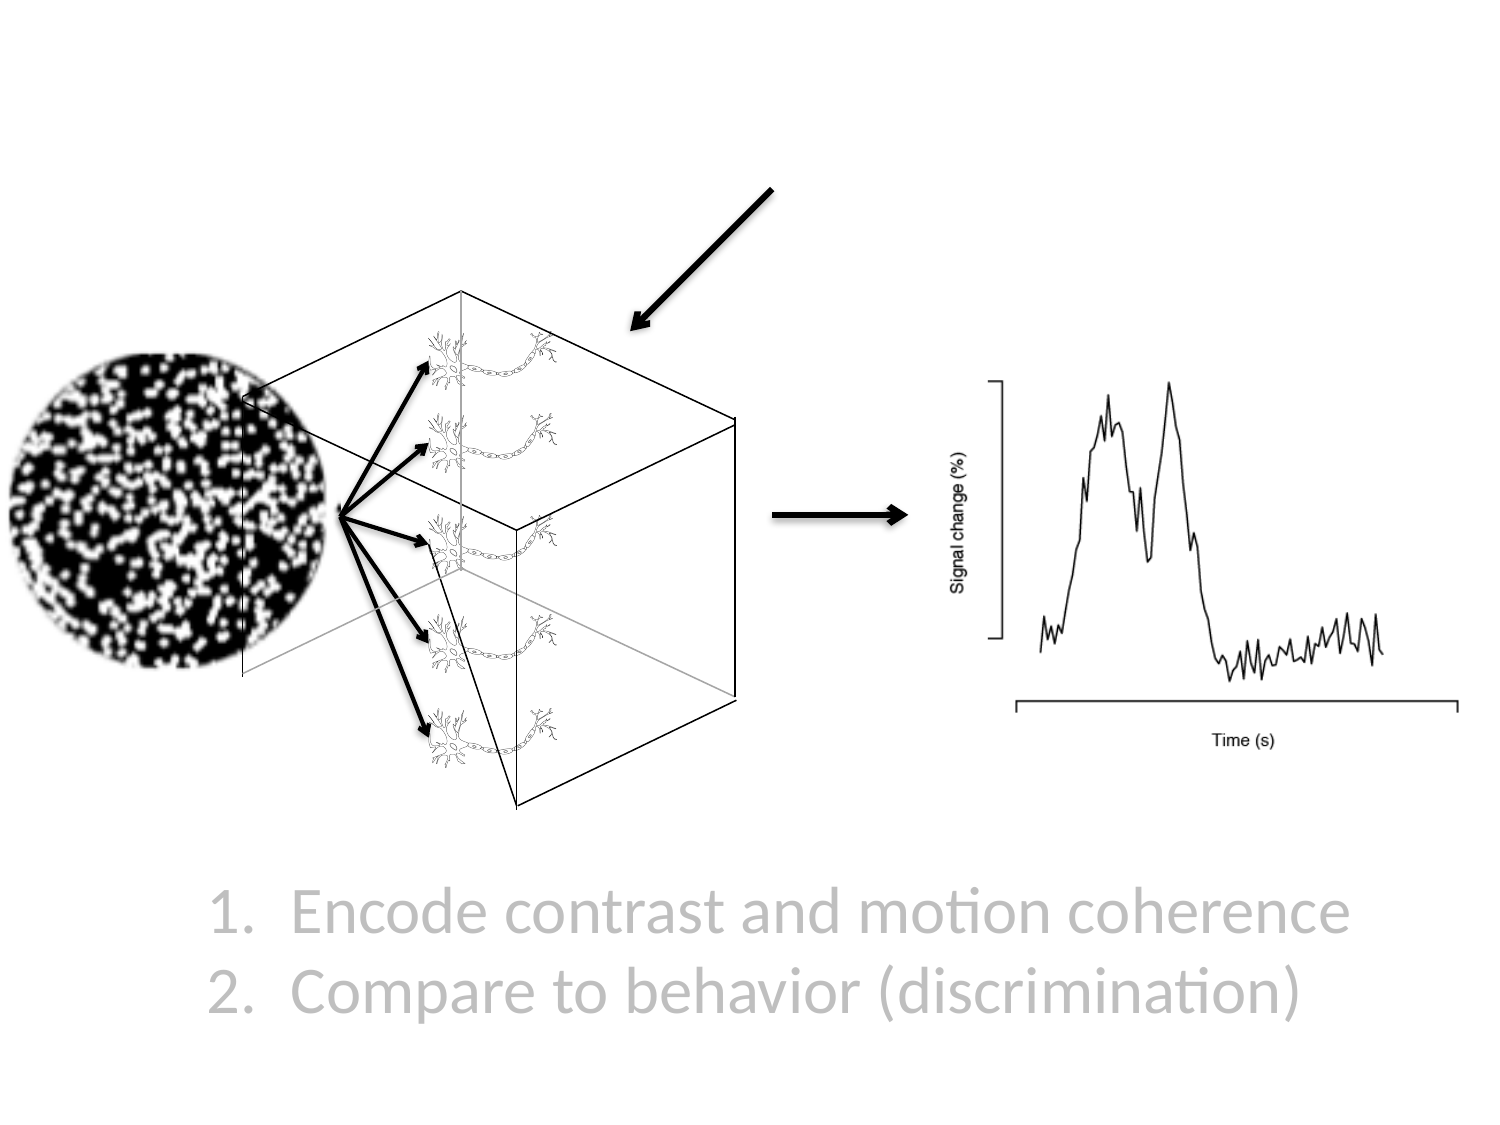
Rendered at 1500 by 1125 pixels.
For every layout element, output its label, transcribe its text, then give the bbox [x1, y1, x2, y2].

picture [912, 349, 1500, 782]
picture [1, 291, 242, 730]
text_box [242, 290, 737, 811]
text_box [629, 188, 773, 332]
text_box Encode contrast and motion coherence Compare to behavior (discrimination) [191, 859, 1368, 1035]
